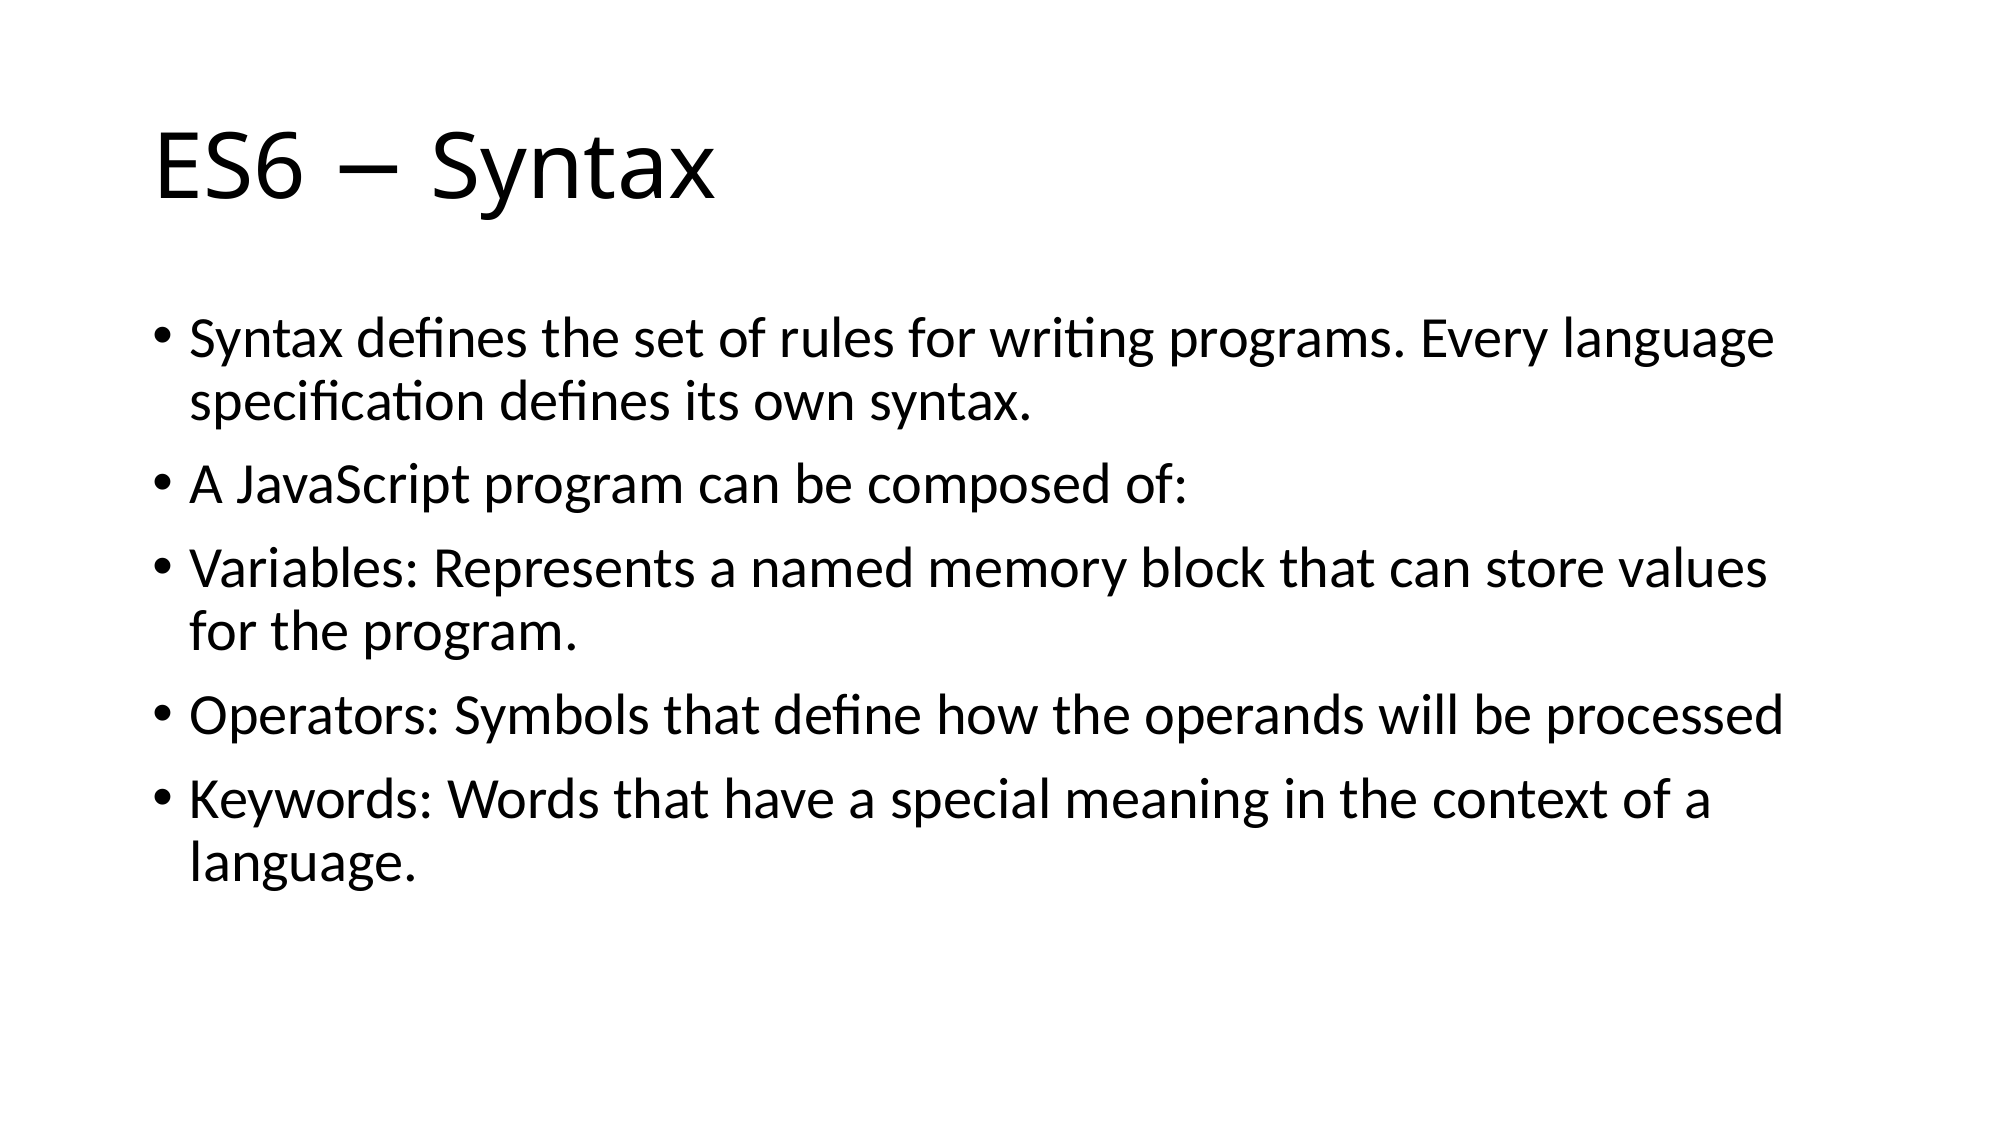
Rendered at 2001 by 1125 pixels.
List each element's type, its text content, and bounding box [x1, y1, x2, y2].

list Syntax defines the set of rules for writing programs. Every language specification defines its own syntax. A JavaScript program can be composed of: Variables: Represents a named memory block that can store values for the program. Operators: Symbols that define how the operands will be processed Keywords: Words that have a special meaning in the context of a language. [137, 299, 1863, 1014]
title ES6 − Syntax [137, 59, 1863, 278]
